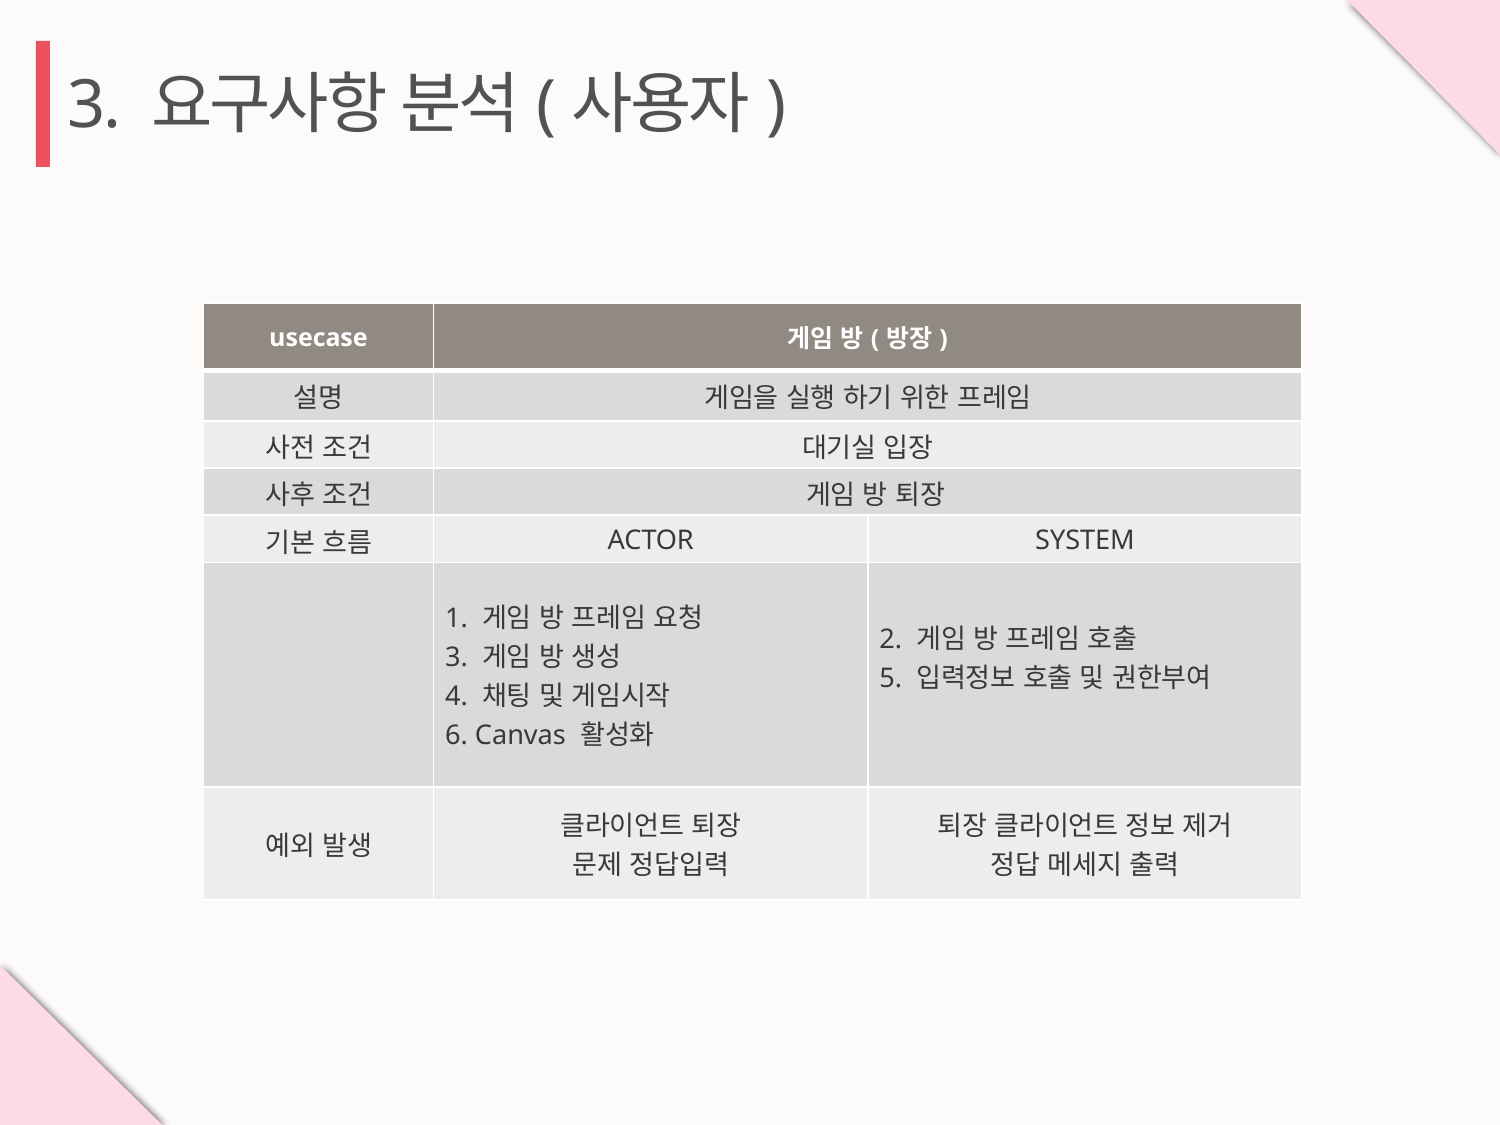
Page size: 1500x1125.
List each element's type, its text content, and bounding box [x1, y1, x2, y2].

table_cell 퇴장 클라이언트 정보 제거 정답 메세지 출력 [869, 788, 1301, 899]
text_box [1345, 0, 1500, 157]
table_cell 클라이언트 퇴장 문제 정답입력 [434, 788, 867, 899]
table_header 게임 방(방장) [434, 304, 1301, 368]
table_cell 게임 방 퇴장 [434, 469, 1301, 514]
text_box 3. 요구사항 분석(사용자) [53, 53, 801, 149]
table_cell 사후 조건 [204, 469, 433, 514]
table_header usecase [204, 304, 433, 368]
table_cell 설명 [204, 373, 433, 420]
table_cell 기본 흐름 [204, 516, 433, 562]
table_cell SYSTEM [869, 516, 1301, 562]
table_cell ACTOR [434, 516, 867, 562]
table_cell 게임을 실행 하기 위한 프레임 [434, 373, 1301, 420]
table_cell 2. 게임 방 프레임 호출 5. 입력정보 호출 및 권한부여 [869, 563, 1301, 786]
table_cell [204, 563, 433, 786]
text_box [0, 963, 164, 1125]
table_cell 예외 발생 [204, 788, 433, 899]
table_cell 사전 조건 [204, 422, 433, 467]
table_cell 1. 게임 방 프레임 요청 3. 게임 방 생성 4. 채팅 및 게임시작 6. Canvas 활성화 [434, 563, 867, 786]
text_box [35, 40, 51, 168]
table_cell 대기실 입장 [434, 422, 1301, 467]
